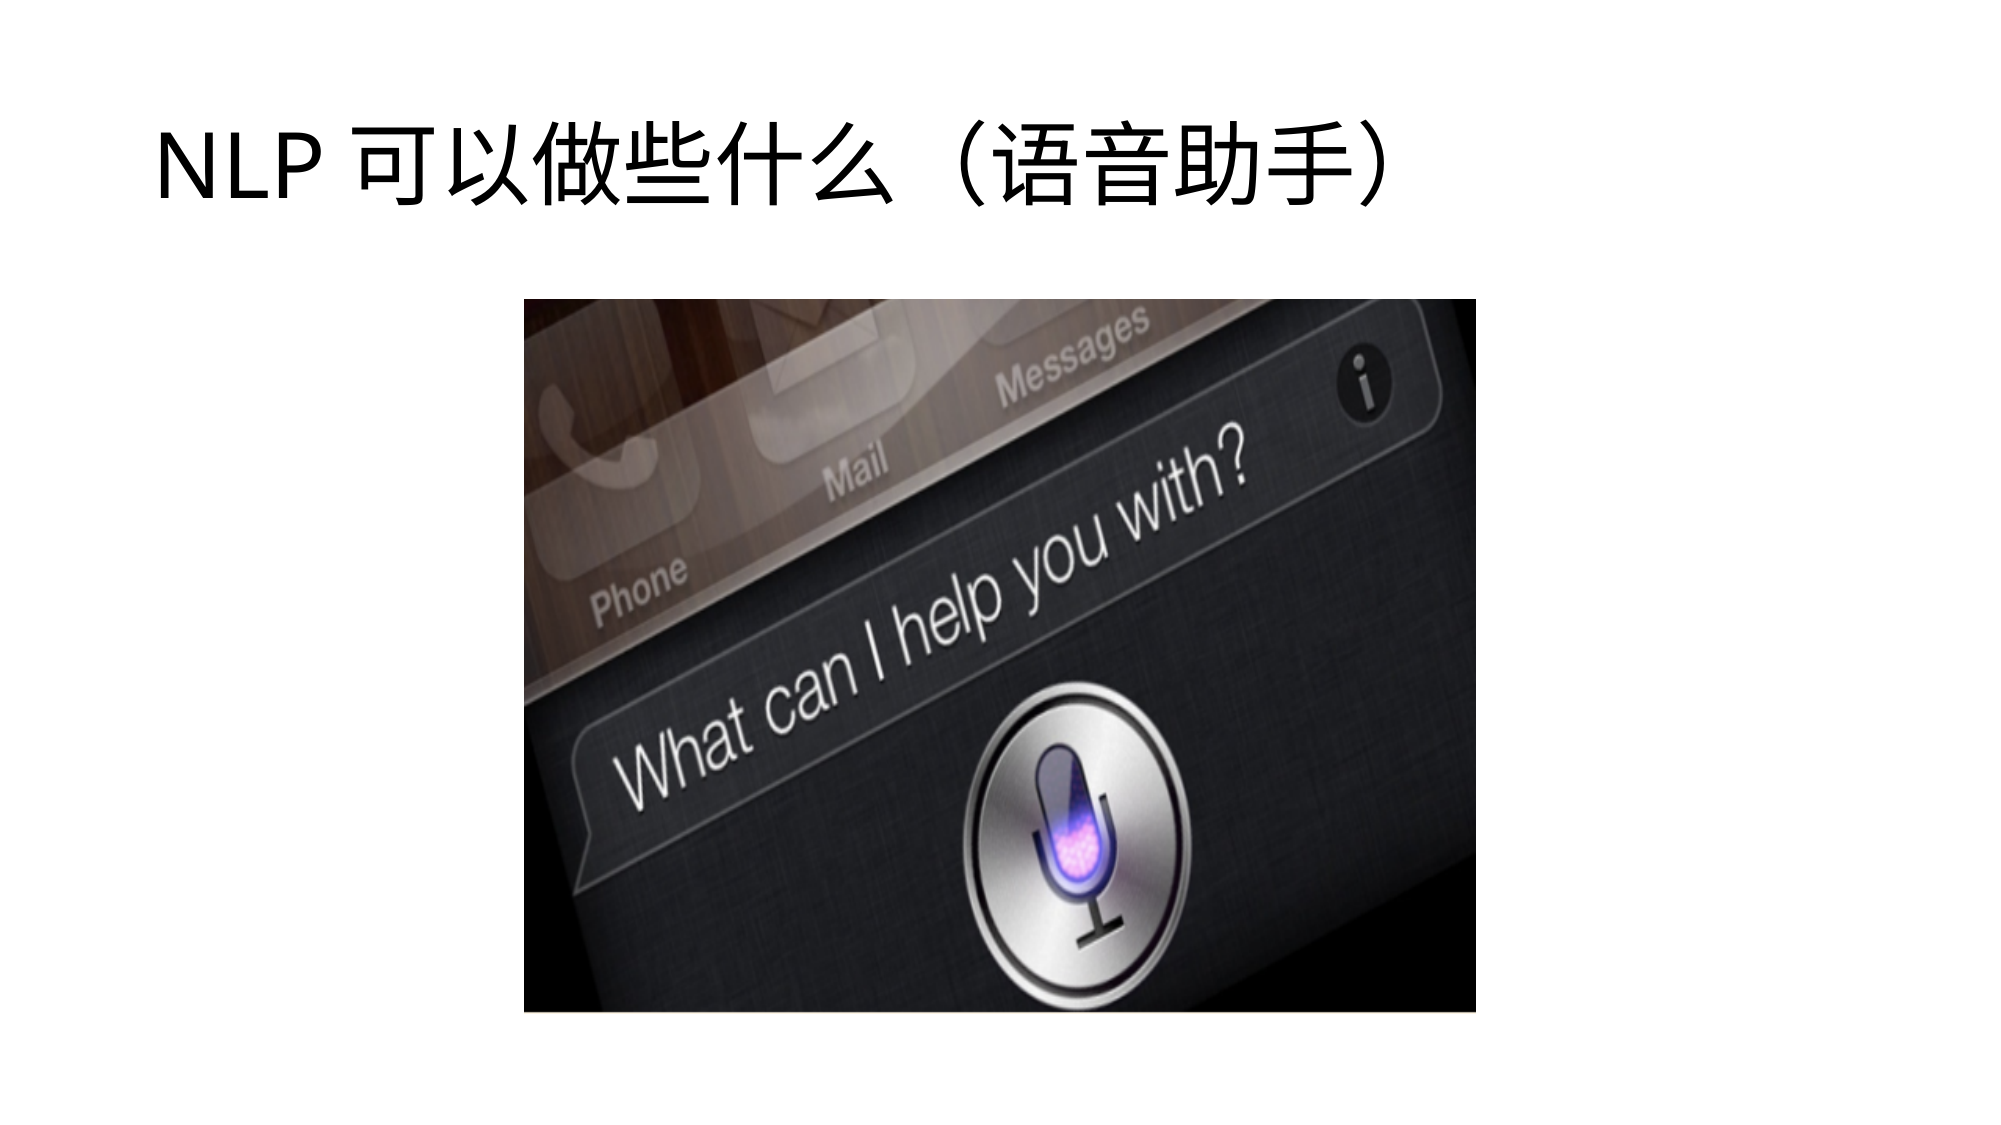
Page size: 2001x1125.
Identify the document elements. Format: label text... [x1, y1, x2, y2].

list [524, 299, 1476, 1014]
title NLP可以做些什么（语音助手） [137, 59, 1863, 278]
